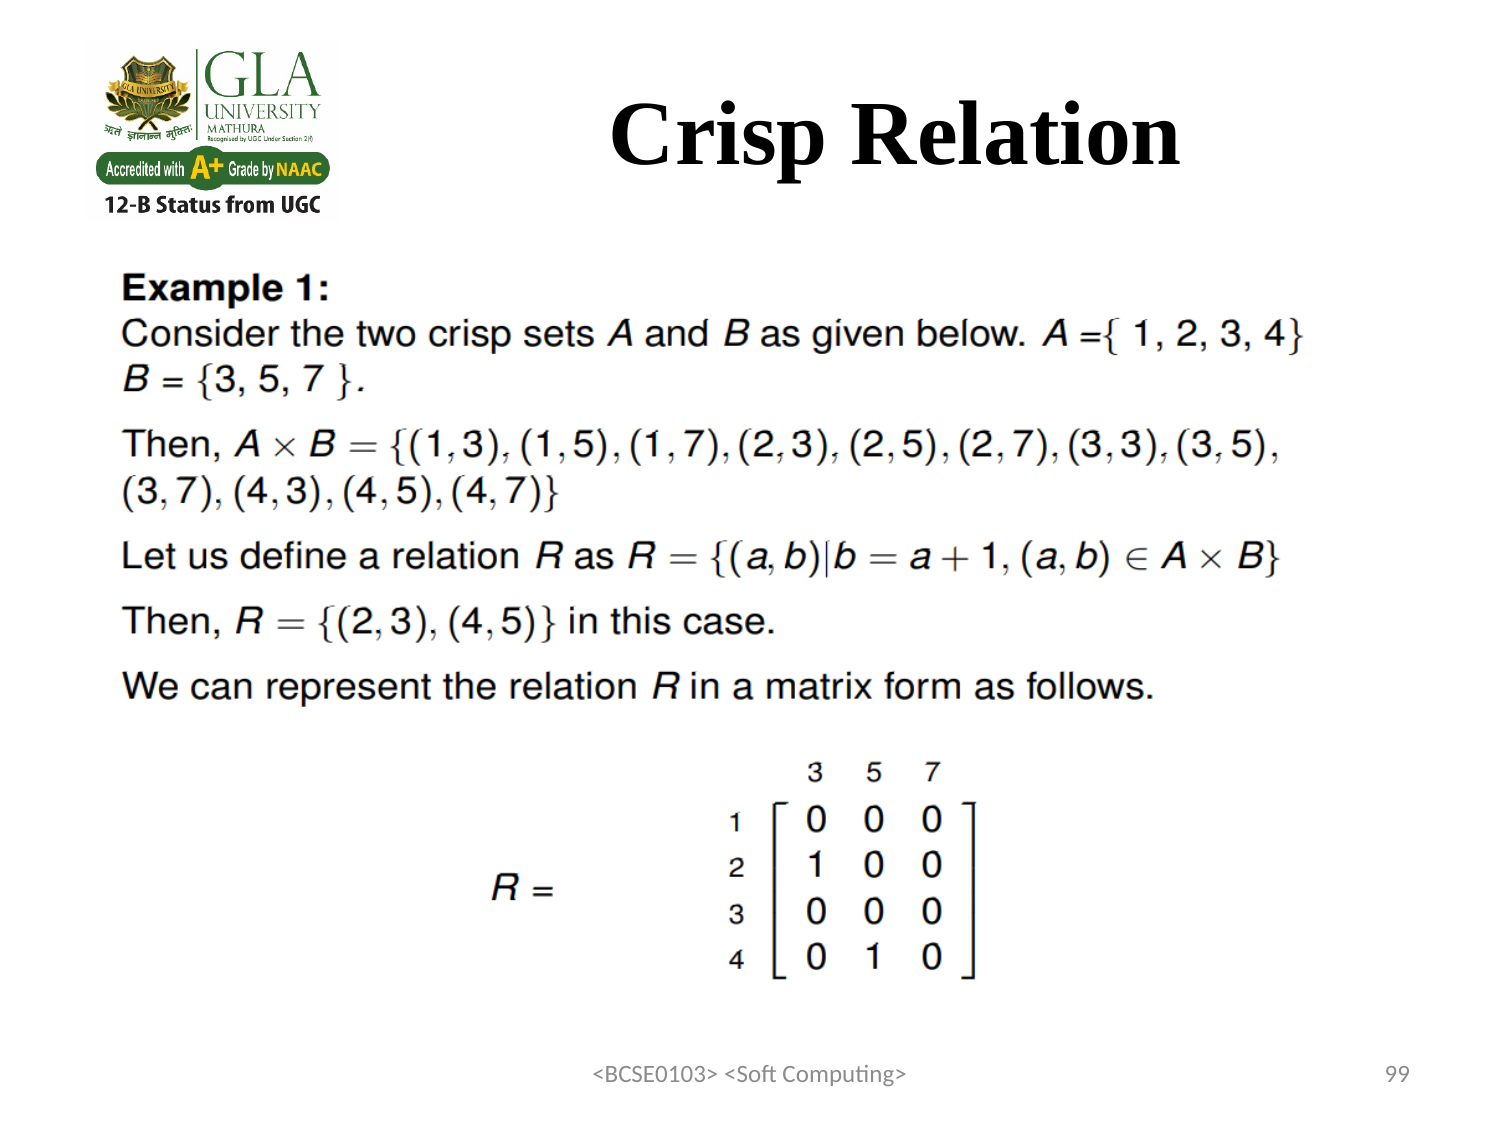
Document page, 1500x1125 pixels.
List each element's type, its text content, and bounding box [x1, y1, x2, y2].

slide_number 99 [1074, 1042, 1425, 1103]
footer <BCSE0103> <Soft Computing> [512, 1042, 988, 1103]
title Crisp Relation [366, 45, 1425, 212]
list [111, 262, 1314, 1006]
picture [86, 39, 339, 222]
